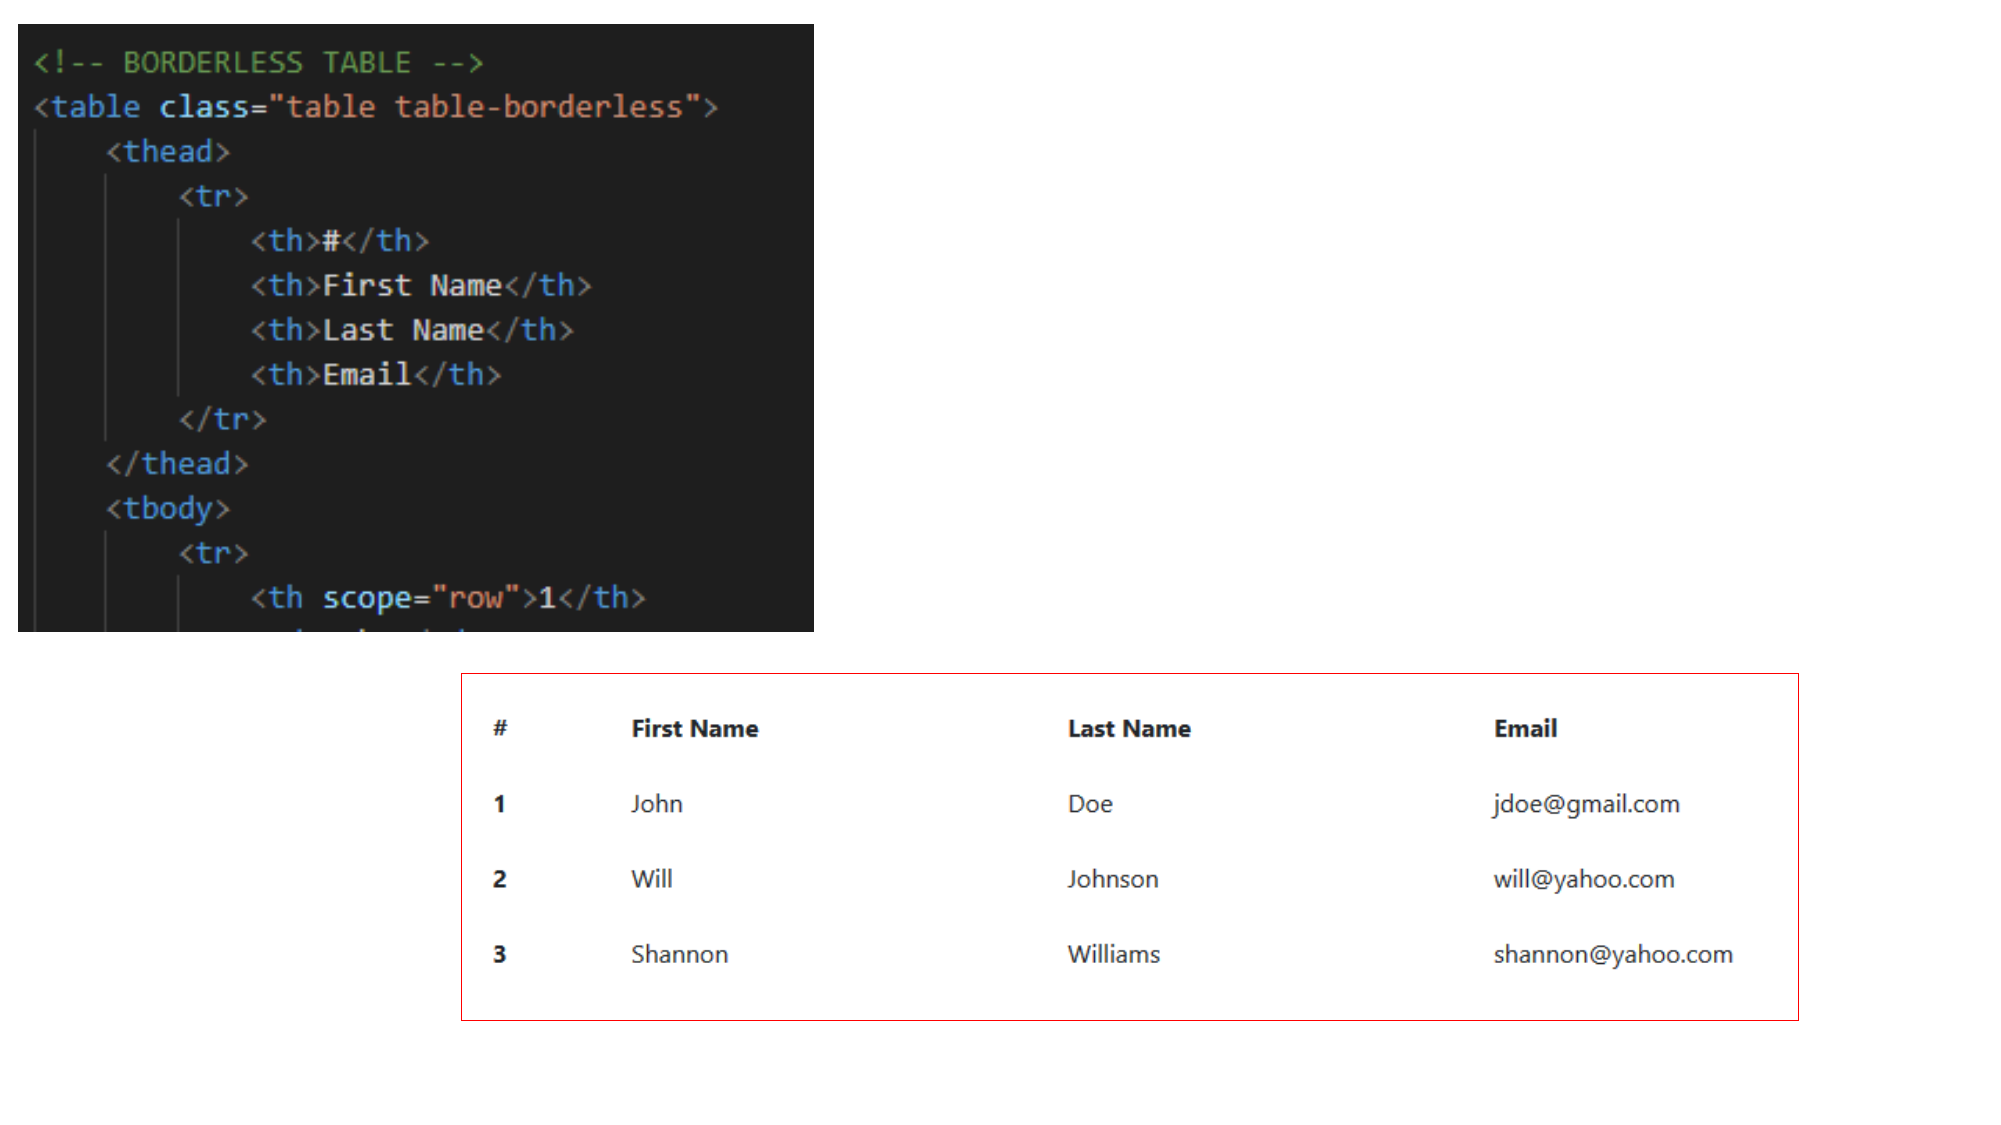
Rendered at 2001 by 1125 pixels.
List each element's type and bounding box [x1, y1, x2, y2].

picture [461, 673, 1799, 1021]
picture [18, 24, 814, 632]
